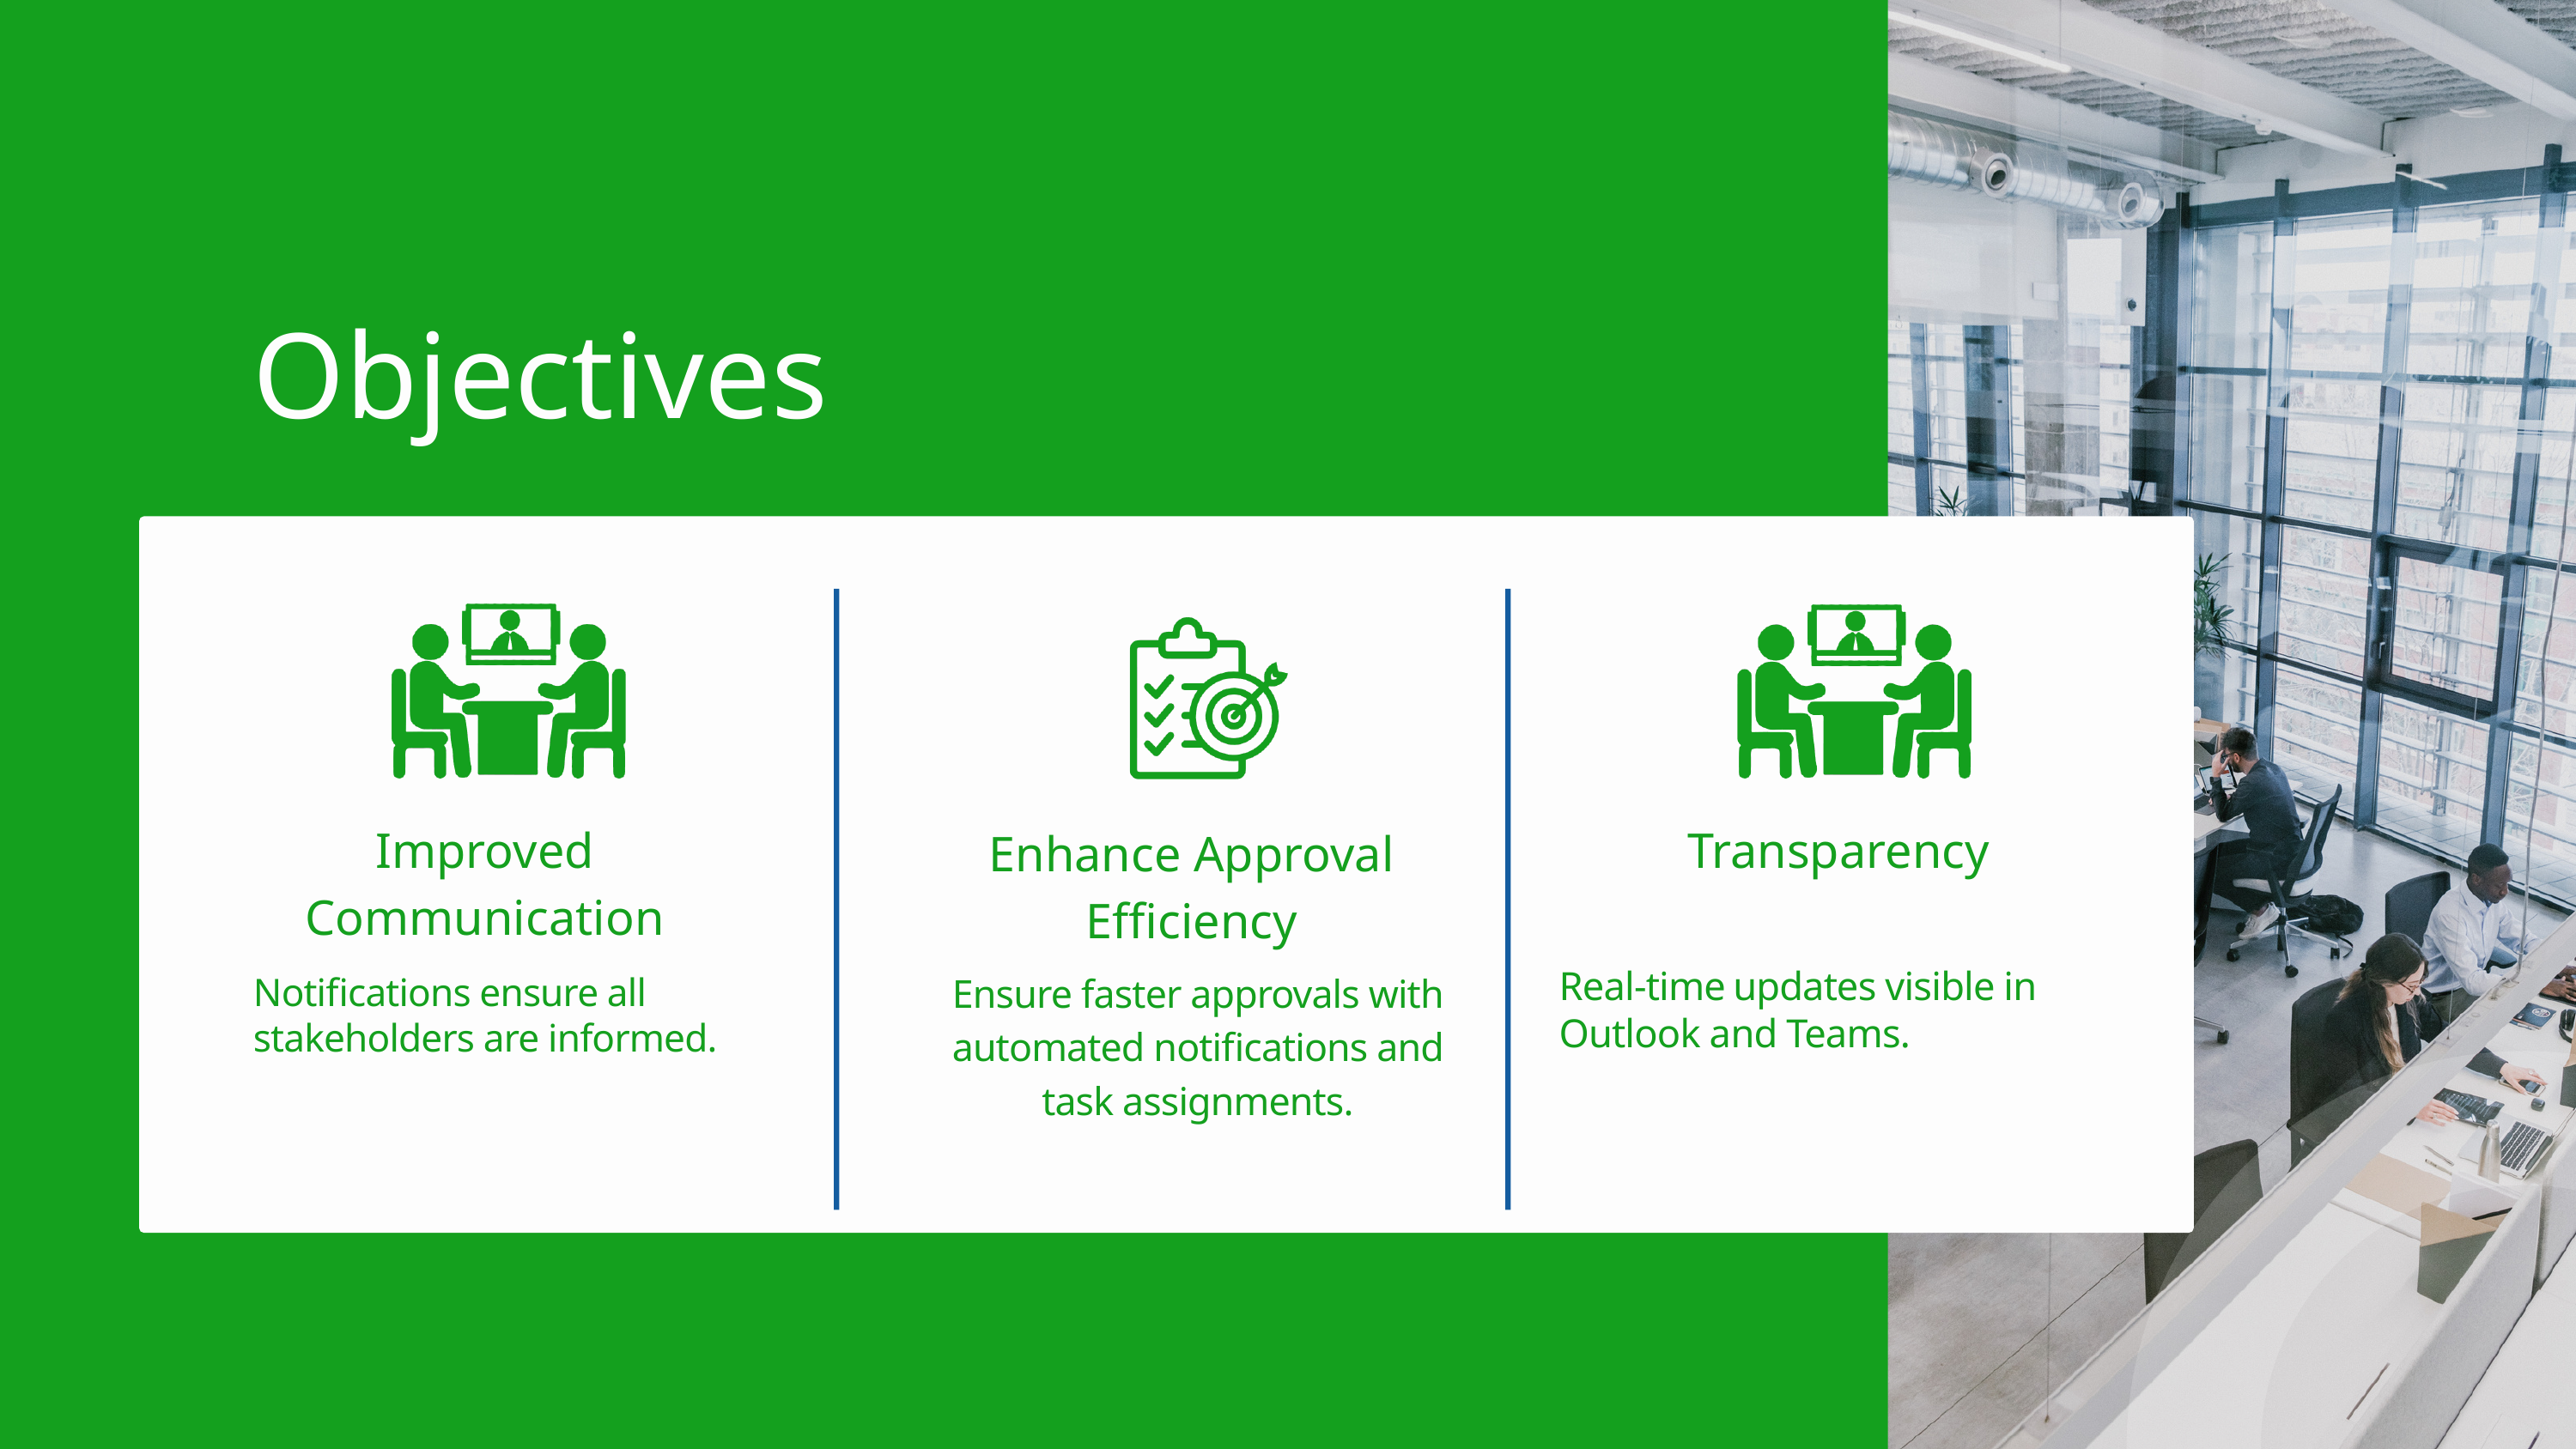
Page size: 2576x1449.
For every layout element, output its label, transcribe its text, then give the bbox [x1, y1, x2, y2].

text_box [2193, 1118, 2576, 1449]
text_box [1887, 0, 2576, 1116]
text_box Objectives [252, 276, 1067, 443]
text_box [1887, 1243, 2183, 1449]
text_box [138, 516, 2194, 1234]
